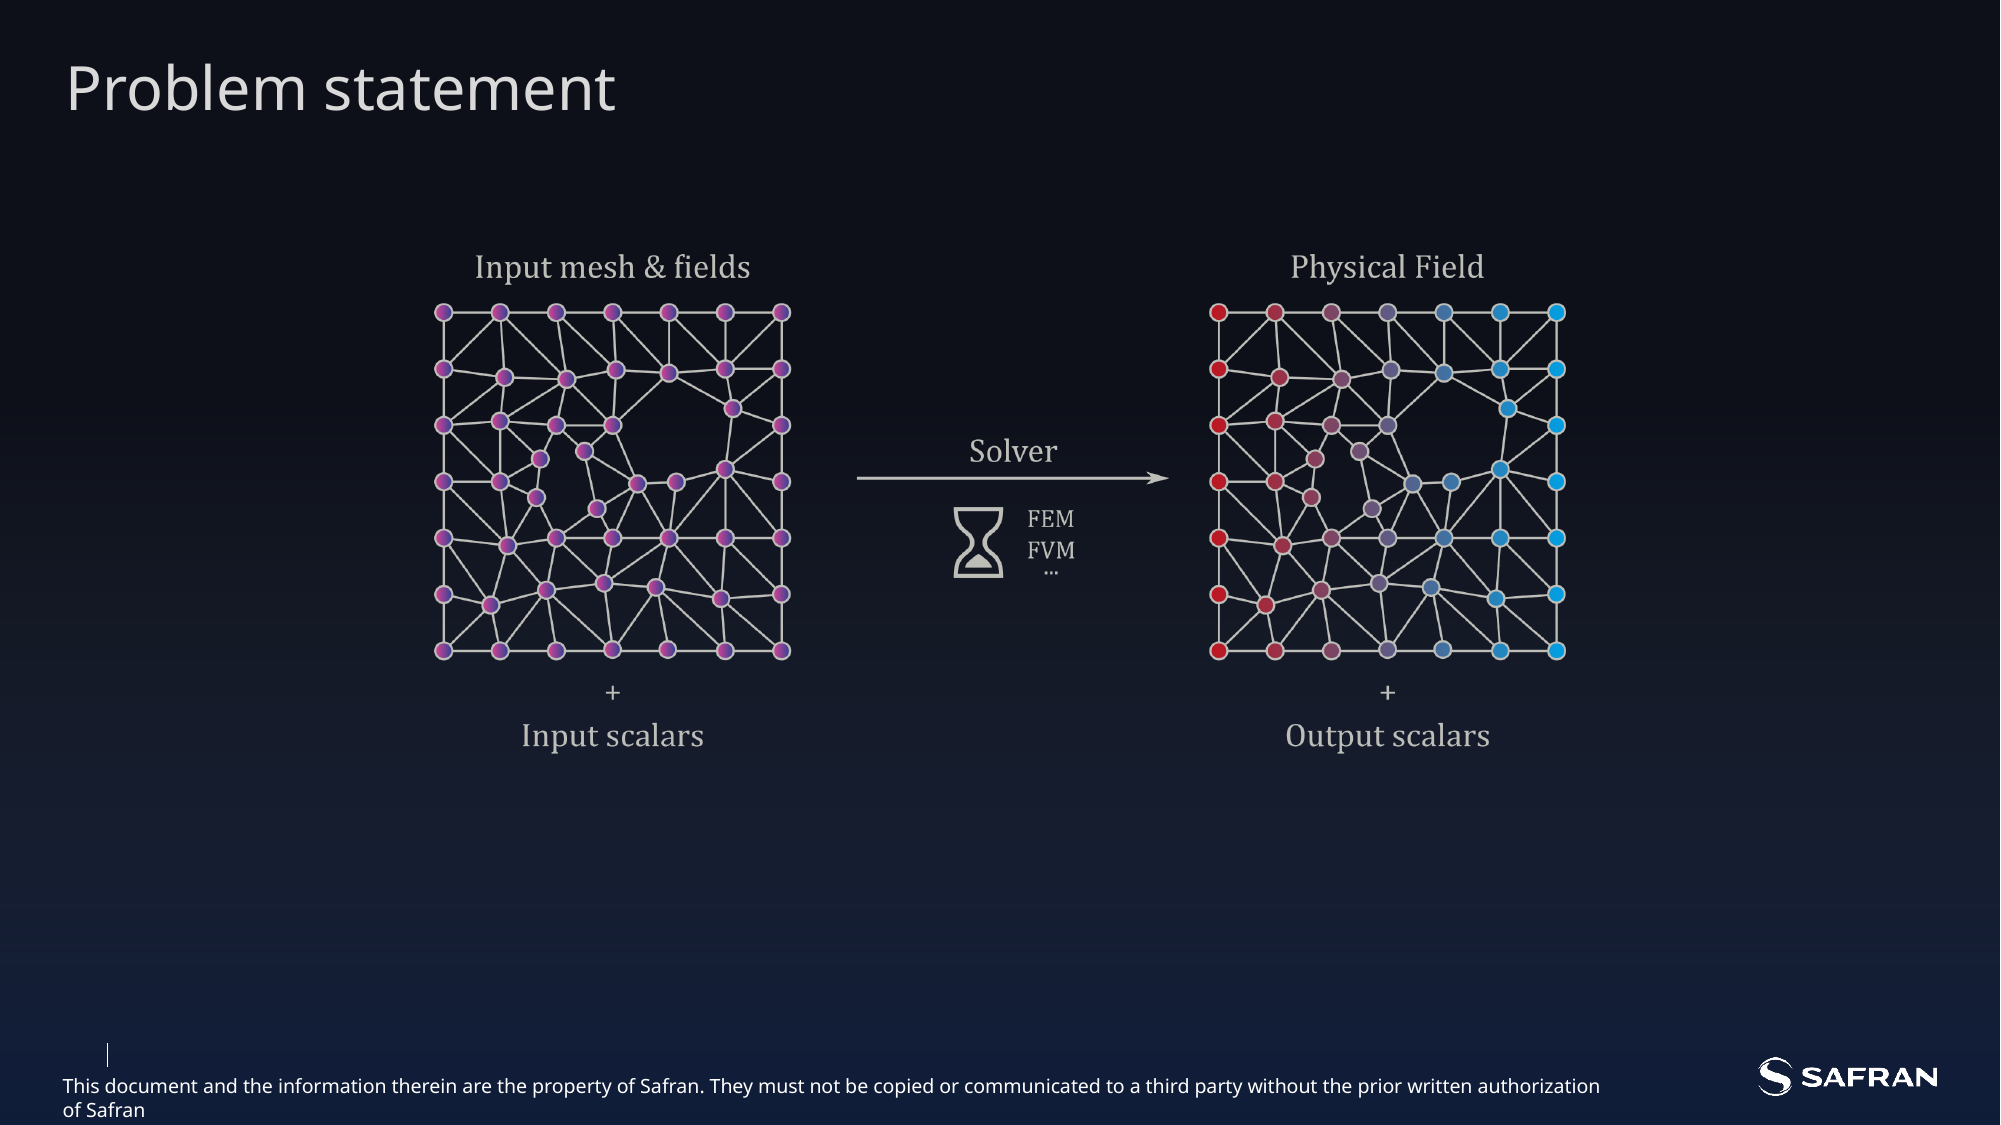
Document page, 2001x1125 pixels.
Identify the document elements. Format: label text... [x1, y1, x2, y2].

text_box Problem statement [50, 42, 1937, 140]
picture [433, 254, 1567, 871]
